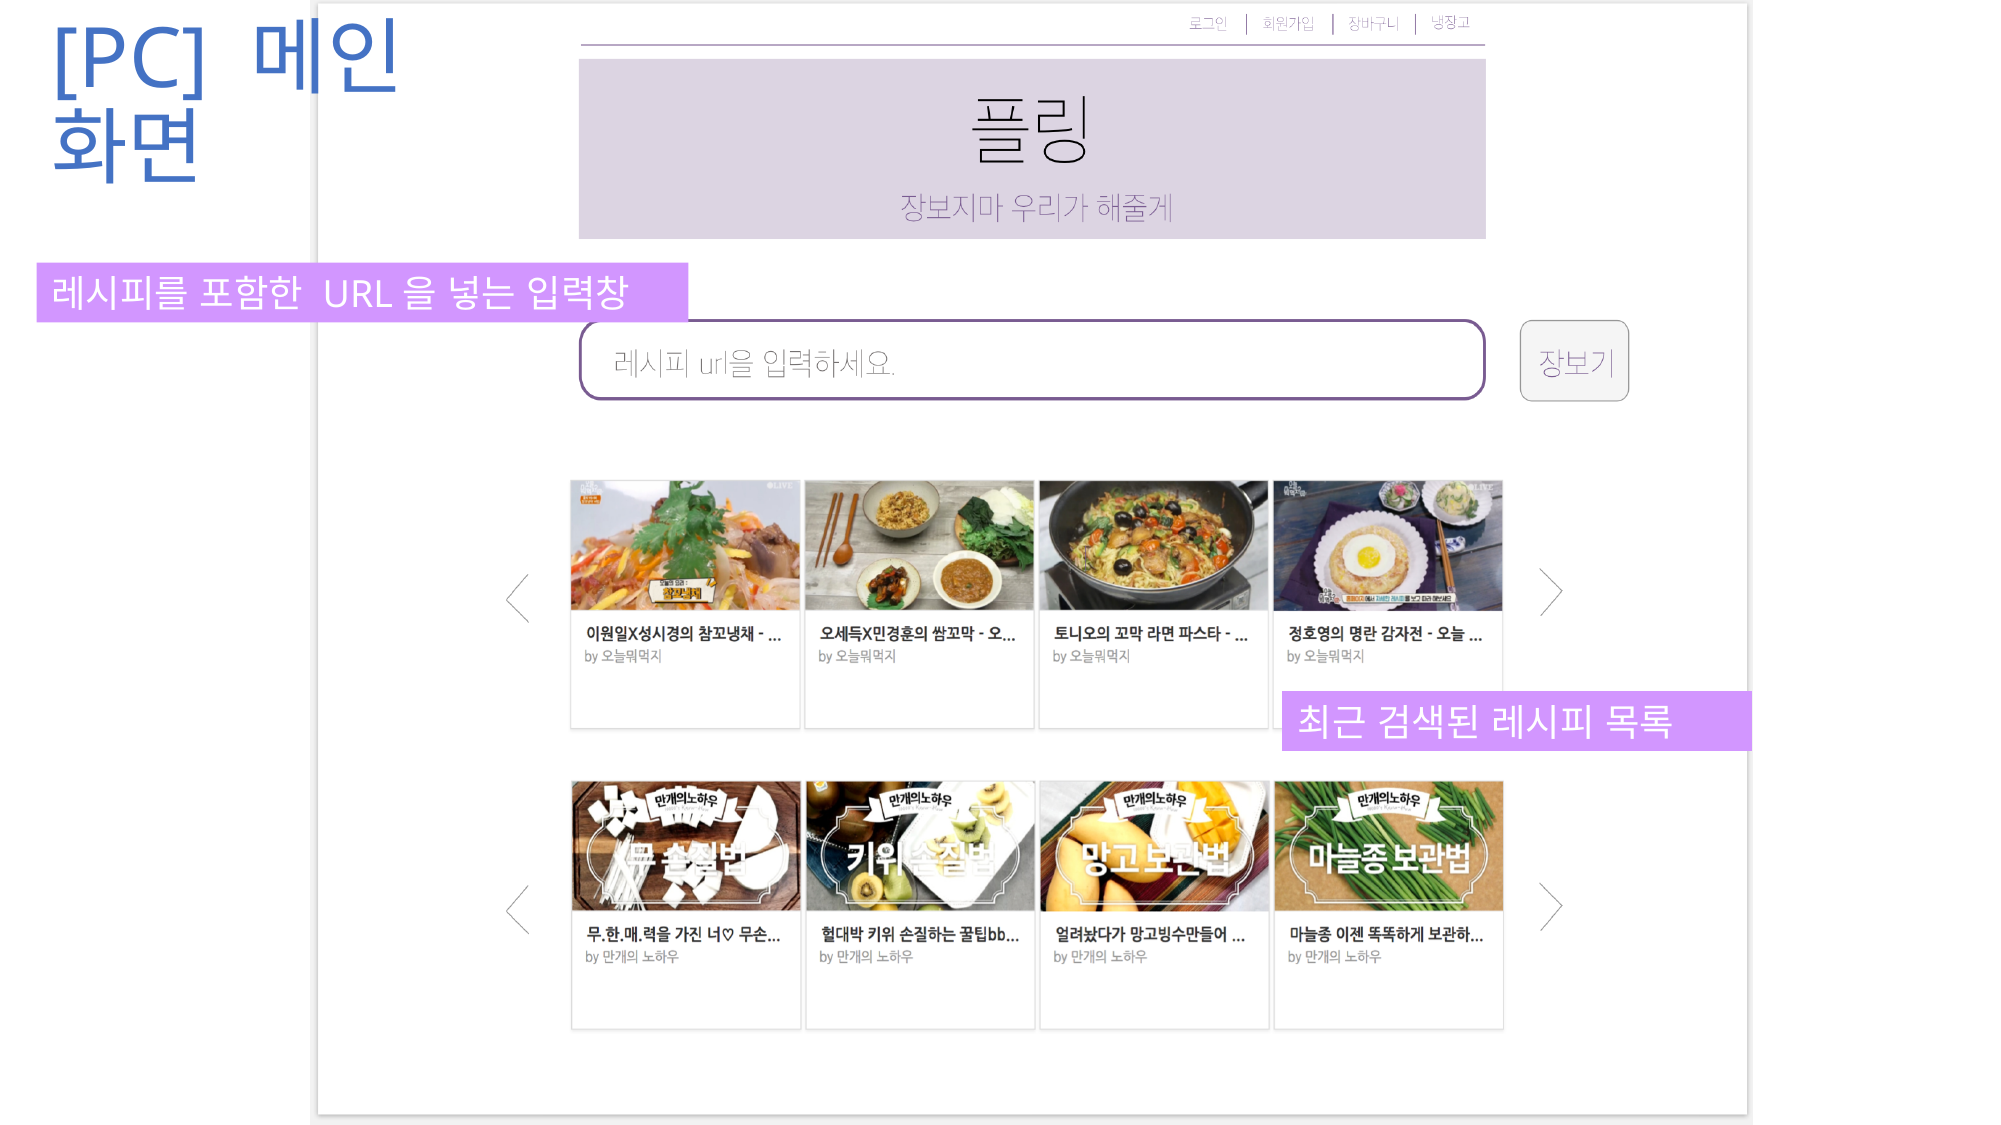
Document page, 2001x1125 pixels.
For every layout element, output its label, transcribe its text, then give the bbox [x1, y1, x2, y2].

text_box [PC] 메인 화면 [36, 38, 310, 172]
text_box 레시피를 포함한 URL을 넣는 입력창 [36, 262, 310, 323]
picture [310, 0, 1753, 1125]
